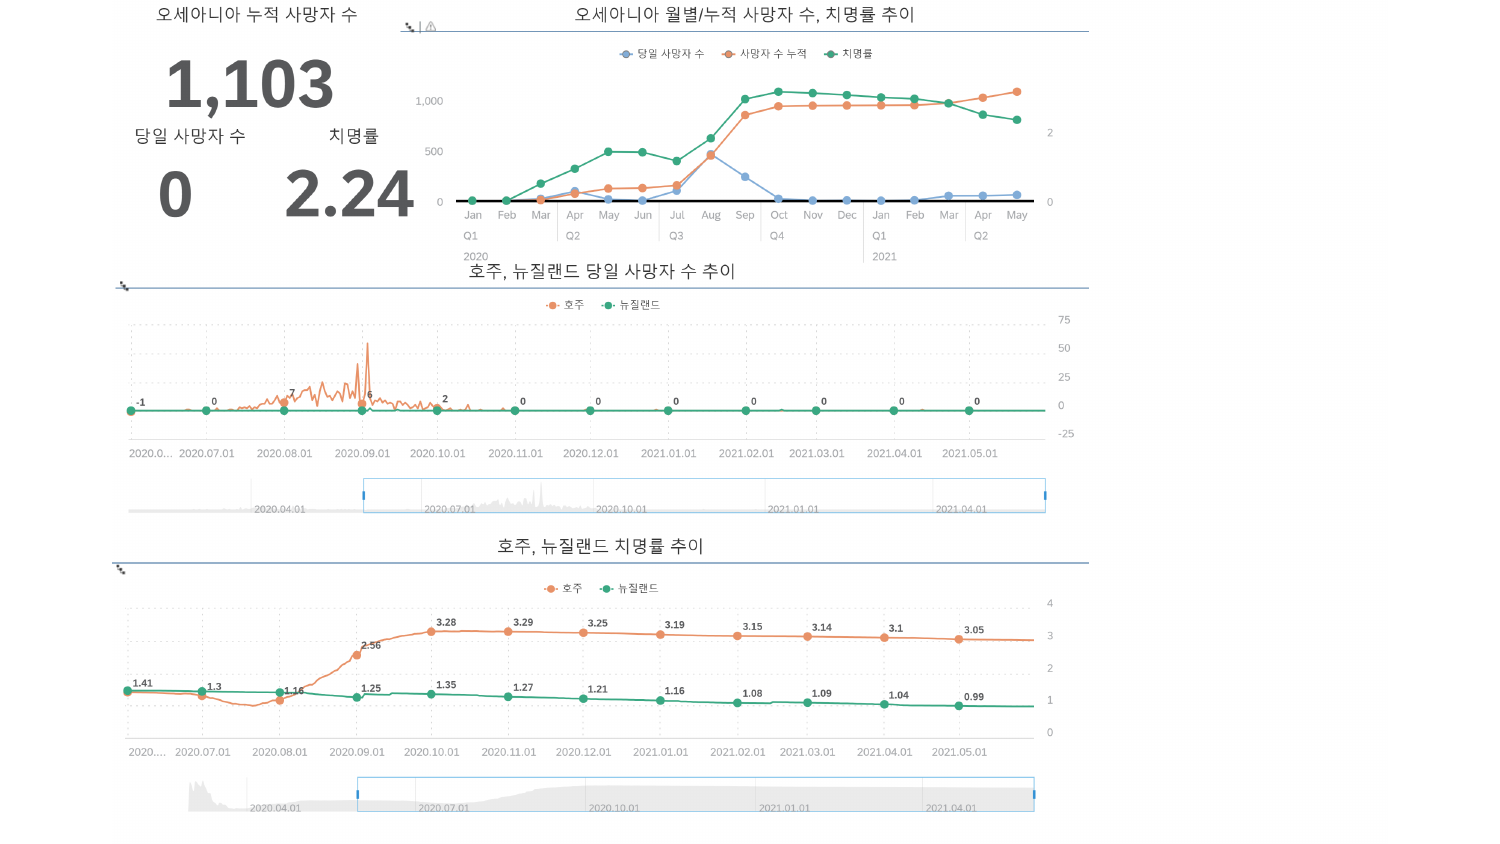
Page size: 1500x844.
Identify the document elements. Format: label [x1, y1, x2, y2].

picture [112, 0, 1388, 844]
